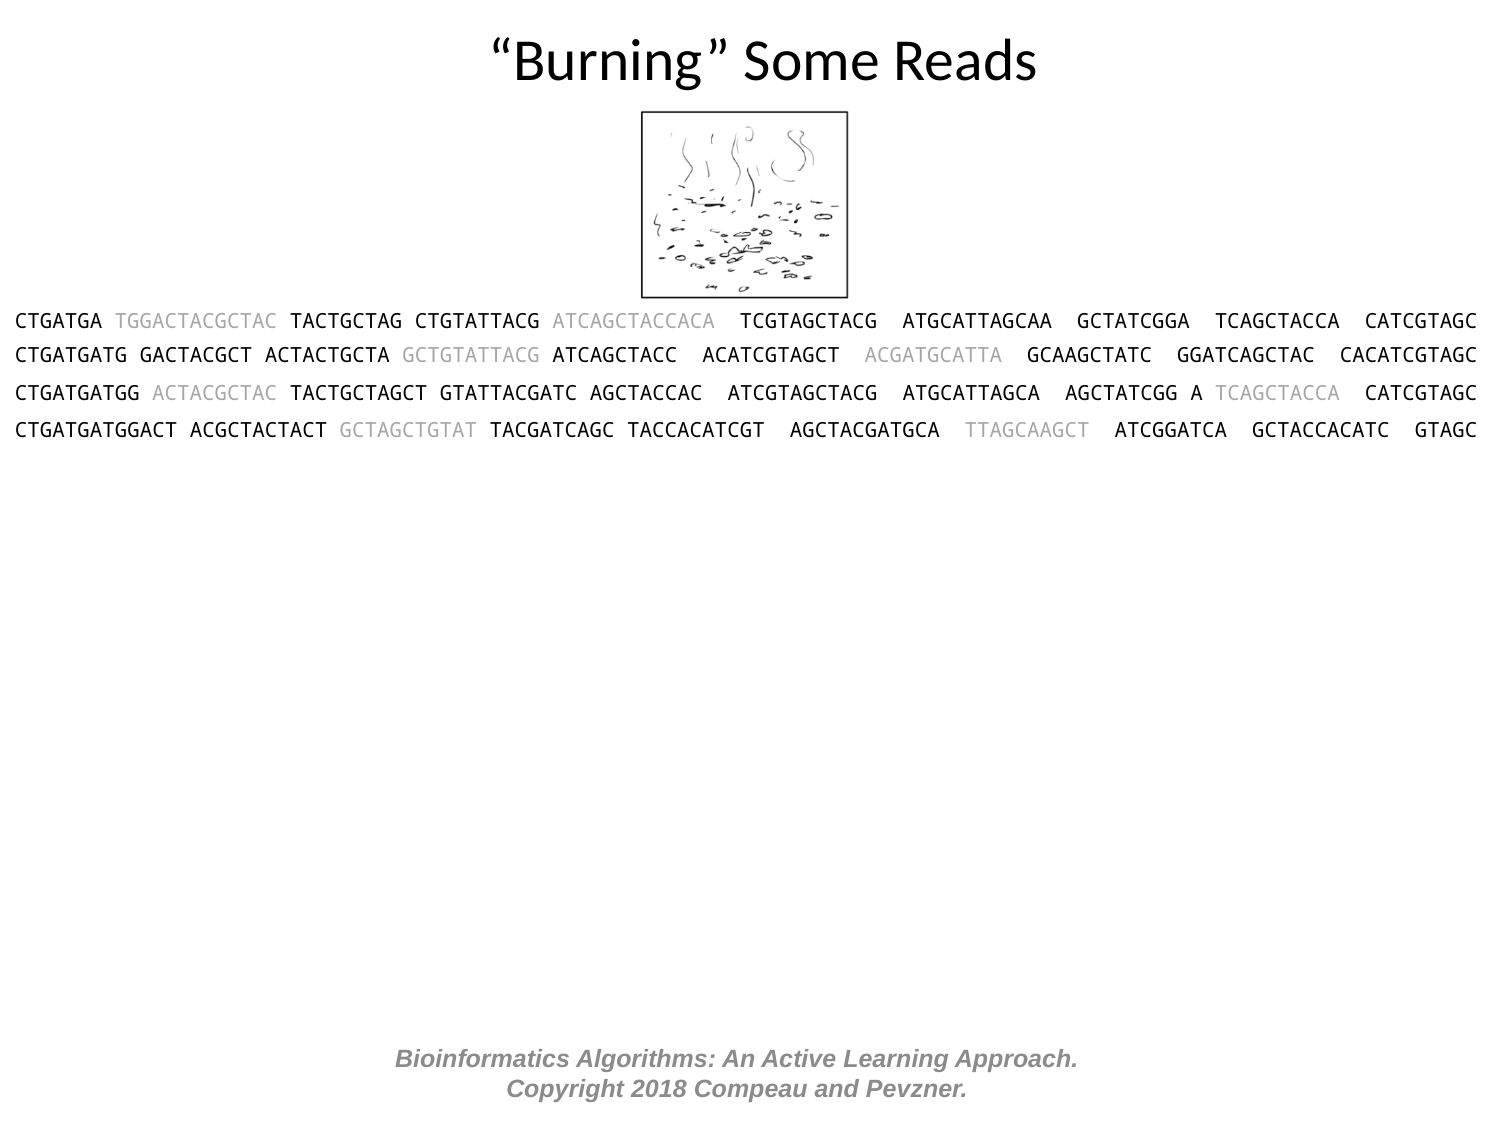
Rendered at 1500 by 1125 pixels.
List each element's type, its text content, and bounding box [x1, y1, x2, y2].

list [637, 94, 853, 302]
text_box CTGATGA TGGACTACGCTAC TACTGCTAG CTGTATTACG ATCAGCTACCACA TCGTAGCTACG ATGCATTAGCAA GCTATCGGA TCAGCTACCA CATCGTAGC [0, 299, 1500, 334]
text_box CTGATGATGGACT ACGCTACTACT GCTAGCTGTAT TACGATCAGC TACCACATCGT AGCTACGATGCA TTAGCAAGCT ATCGGATCA GCTACCACATC GTAGC [0, 409, 1500, 450]
text_box CTGATGATG GACTACGCT ACTACTGCTA GCTGTATTACG ATCAGCTACC ACATCGTAGCT ACGATGCATTA GCAAGCTATC GGATCAGCTAC CACATCGTAGC [0, 334, 1500, 372]
footer Bioinformatics Algorithms: An Active Learning Approach. Copyright 2018 Compeau and Pevzner. [324, 1042, 1150, 1103]
text_box “Burning” Some Reads [0, 12, 1500, 100]
text_box CTGATGATGG ACTACGCTAC TACTGCTAGCT GTATTACGATC AGCTACCAC ATCGTAGCTACG ATGCATTAGCA AGCTATCGG A TCAGCTACCA CATCGTAGC [0, 372, 1500, 409]
